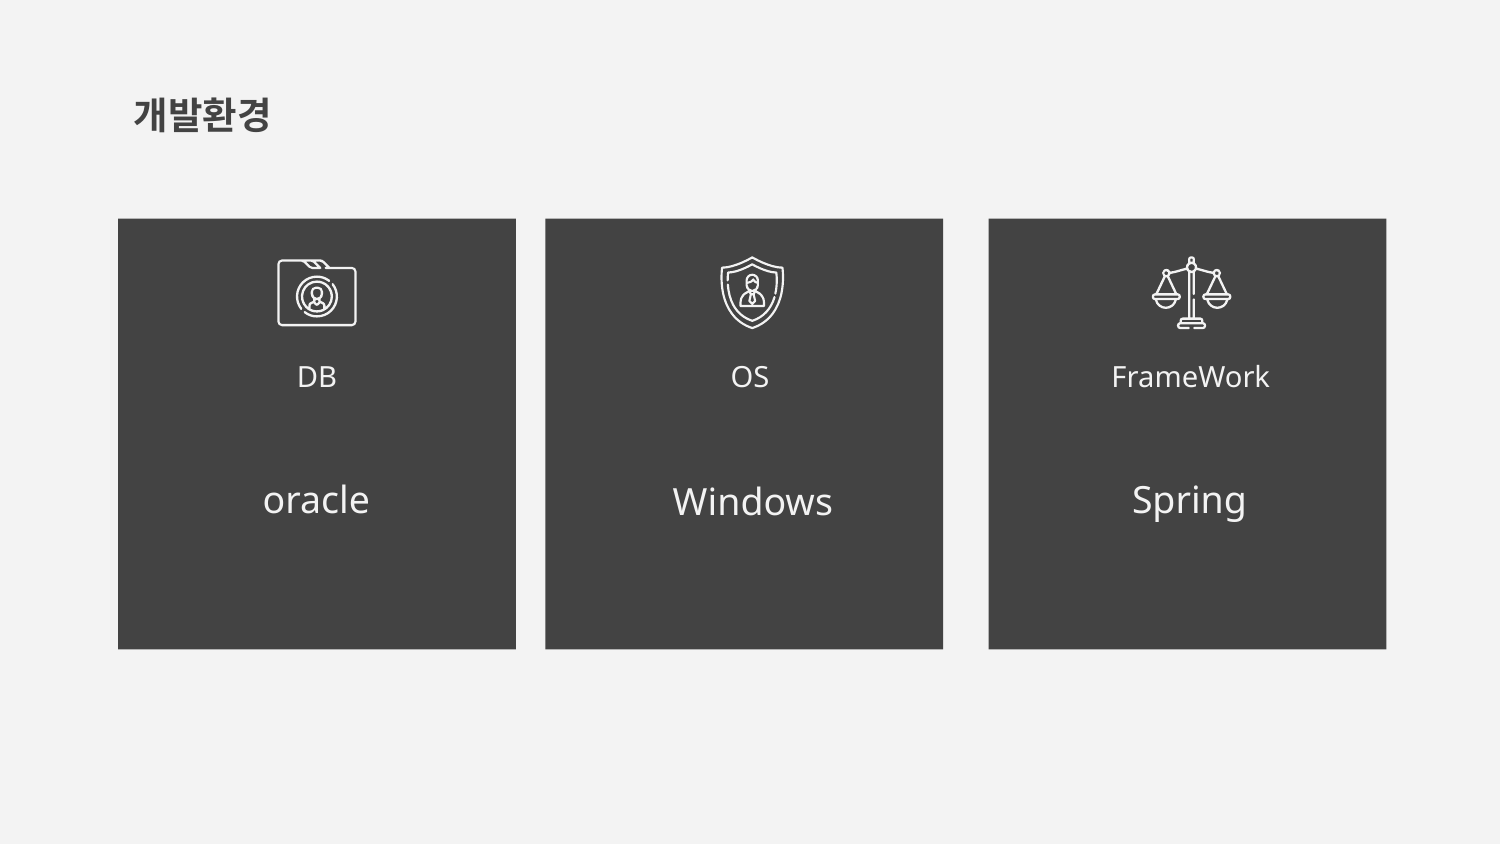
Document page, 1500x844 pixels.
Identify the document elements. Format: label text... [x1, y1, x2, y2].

text_box [545, 218, 944, 650]
title FrameWork [1080, 313, 1301, 409]
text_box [276, 259, 357, 327]
subtitle oracle [214, 461, 419, 589]
title DB [207, 313, 427, 409]
title 개발환경 [118, 77, 460, 233]
title OS [640, 313, 860, 409]
text_box [1151, 256, 1232, 330]
text_box [988, 218, 1387, 650]
subtitle Windows [612, 463, 894, 590]
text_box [718, 256, 786, 330]
subtitle Spring [1087, 461, 1292, 589]
text_box [118, 218, 516, 650]
